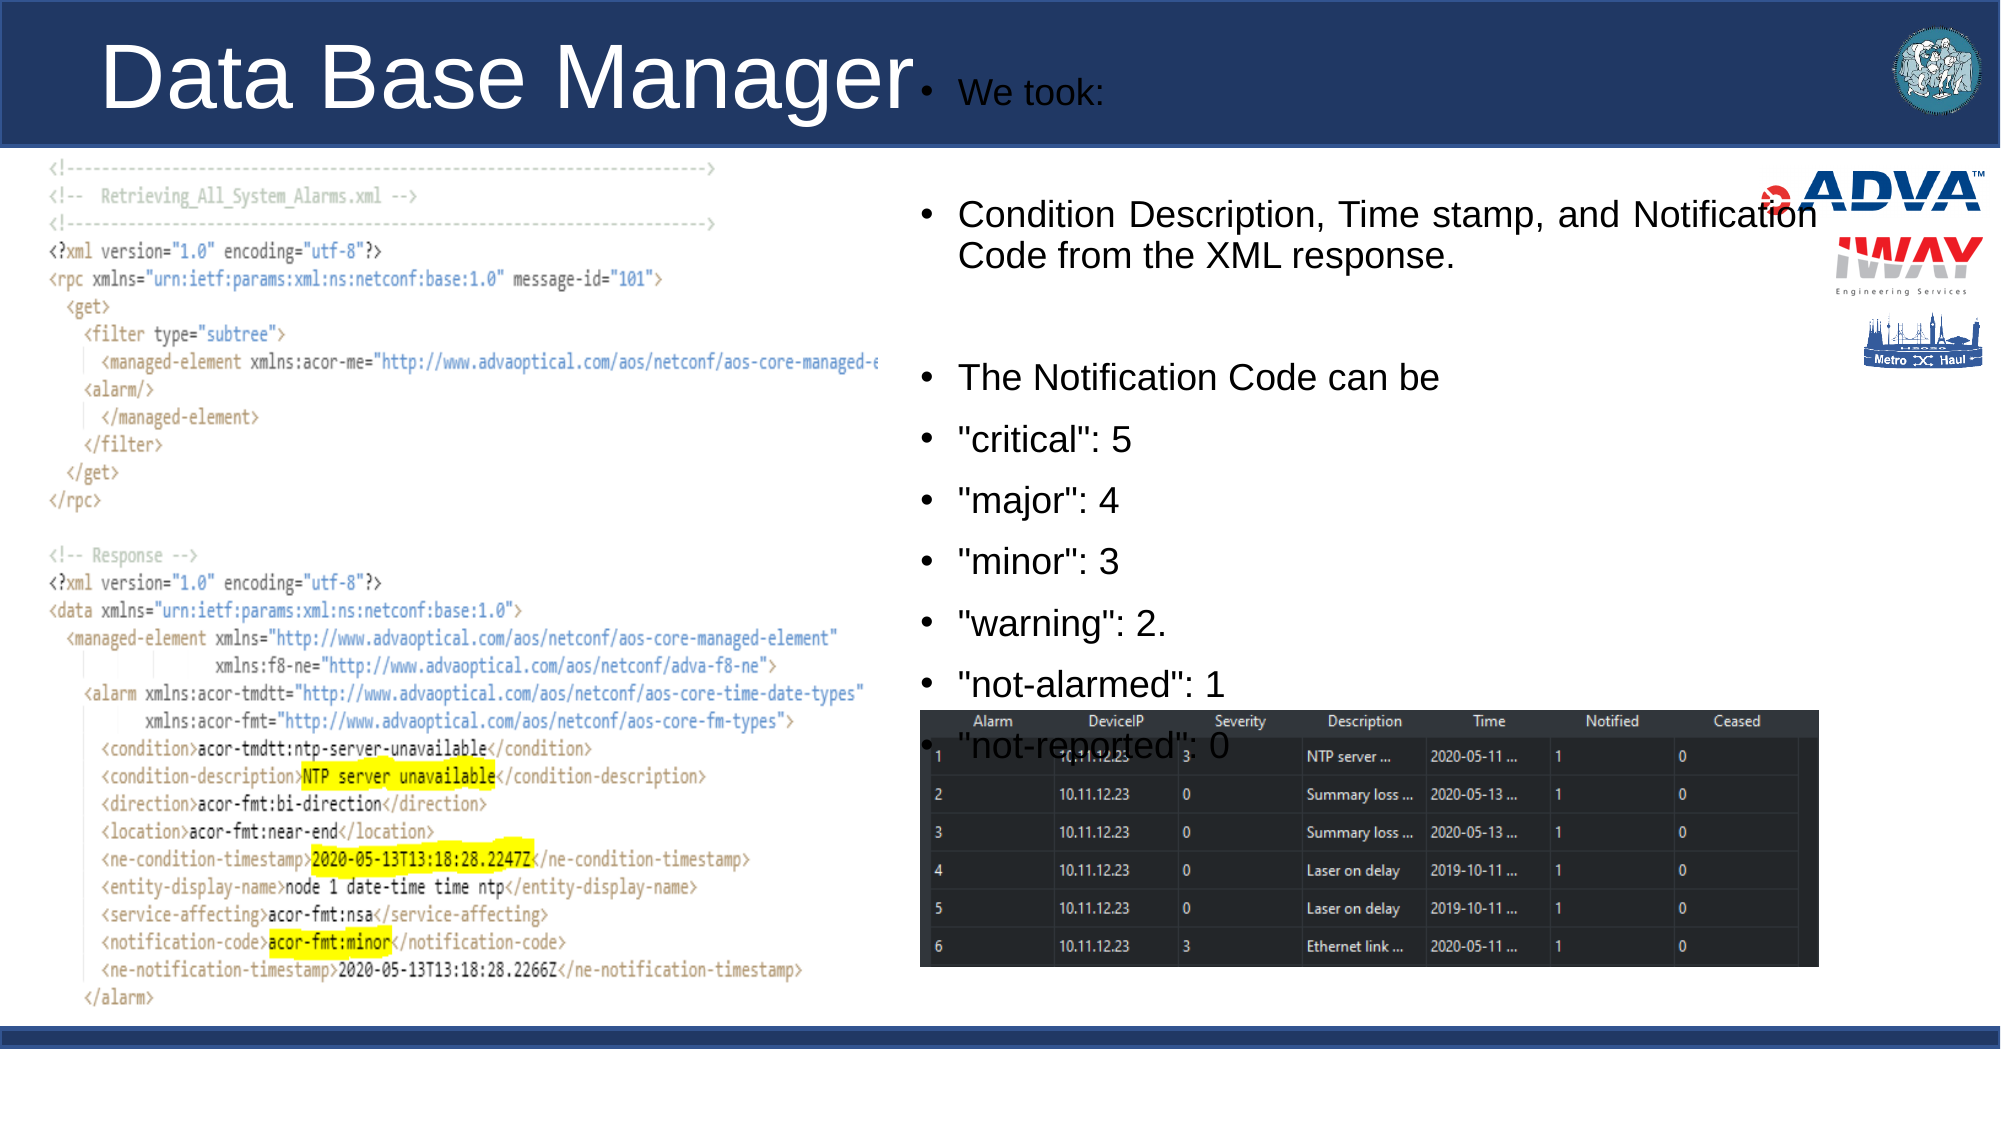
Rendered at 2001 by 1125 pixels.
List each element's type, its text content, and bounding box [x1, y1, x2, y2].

subtitle We took: Condition Description, Time stamp, and Notification Code from the XML response. The Notification Code can be "critical": 5 "major": 4 "minor": 3 "warning": 2. "not-alarmed": 1 "not-reported": 0 [920, 174, 1819, 666]
picture [1863, 310, 1983, 369]
picture [1759, 165, 1990, 218]
picture [1891, 22, 1984, 116]
picture [920, 710, 1819, 967]
title Data Base Manager [99, 28, 1600, 129]
picture [45, 150, 878, 1014]
picture [1836, 237, 1983, 296]
